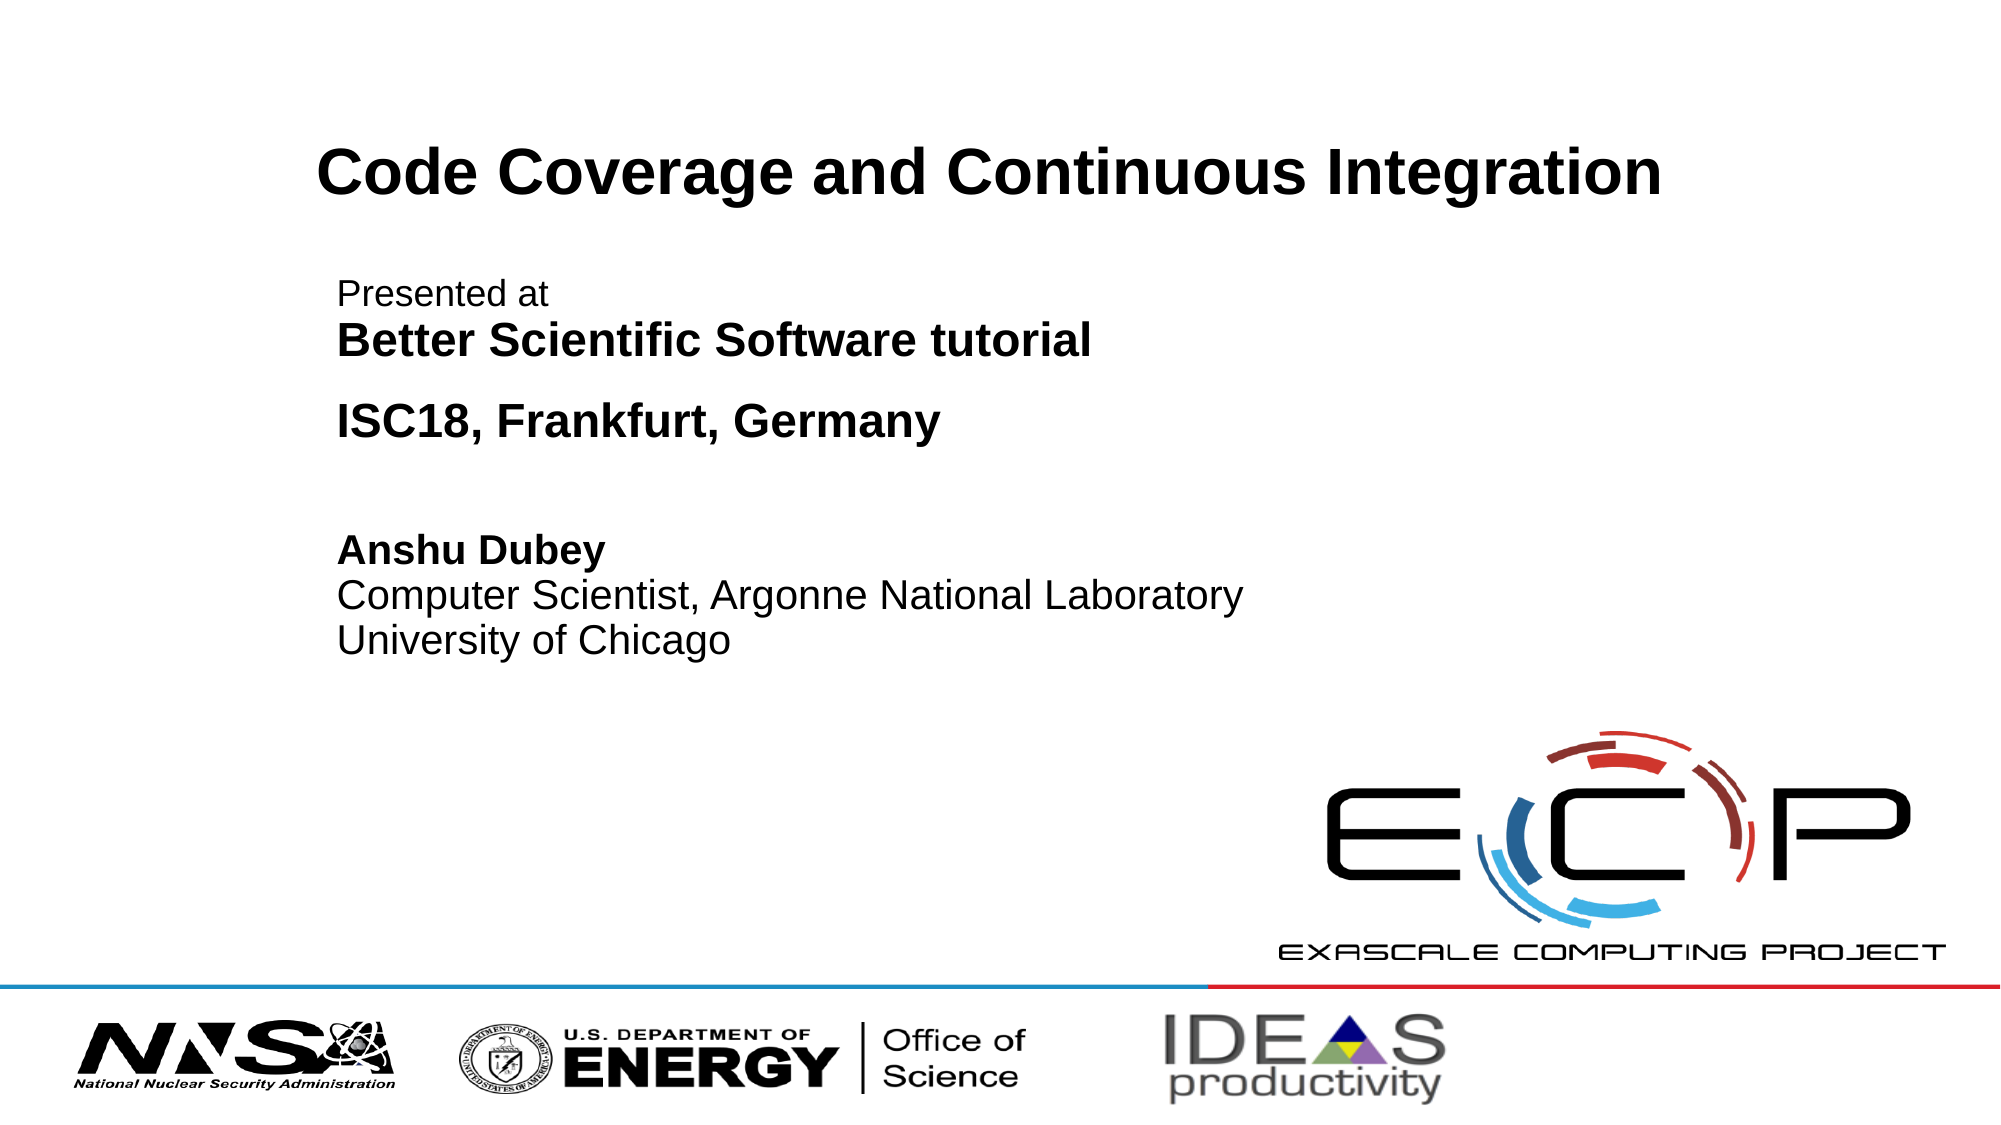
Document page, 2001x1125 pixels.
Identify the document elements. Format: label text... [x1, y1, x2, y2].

title Code Coverage and Continuous Integration [59, 66, 1921, 221]
picture [73, 1020, 395, 1096]
picture [459, 1022, 1026, 1094]
text_box Presented at Better Scientific Software tutorial ISC18, Frankfurt, Germany Anshu Dubey Computer Scientist, Argonne National Laboratory University of Chicago [329, 267, 1307, 727]
picture [1153, 1006, 1456, 1112]
picture [1279, 731, 1946, 960]
